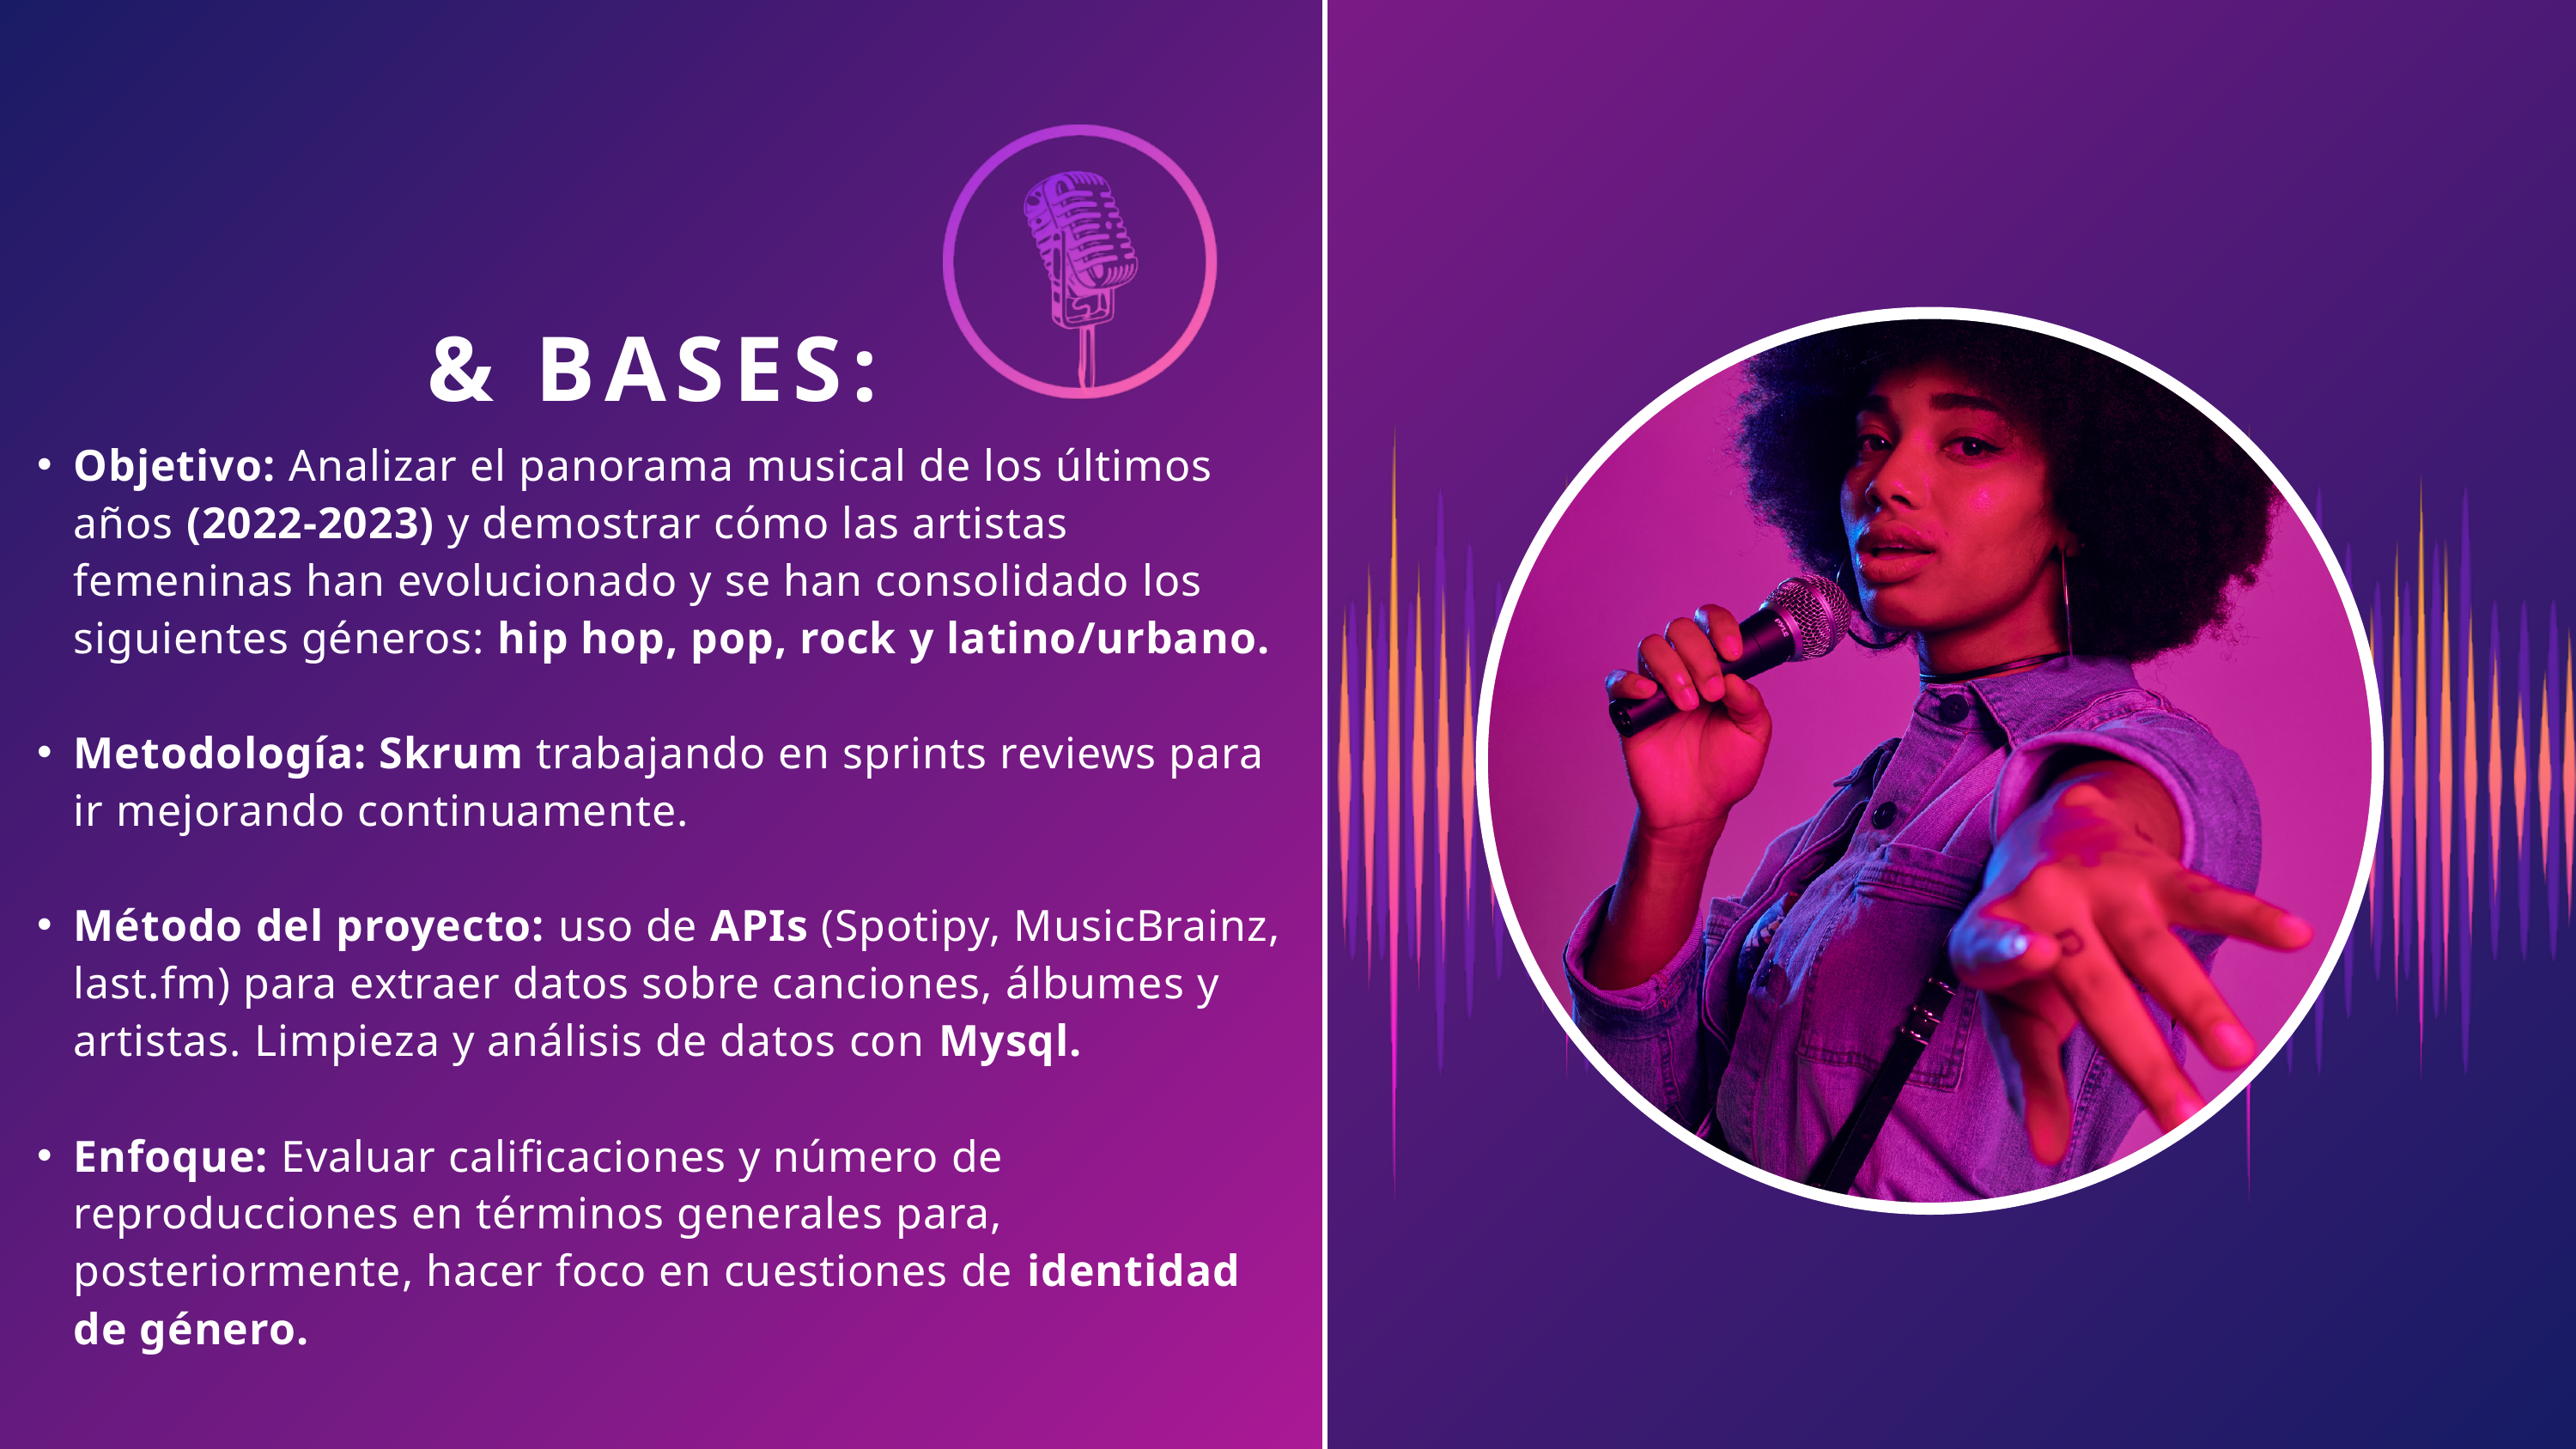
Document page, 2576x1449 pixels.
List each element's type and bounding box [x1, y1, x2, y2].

text_box [1481, 312, 2379, 1210]
text_box [0, 0, 1325, 1449]
text_box [2382, 421, 2576, 1209]
text_box [1329, 421, 1477, 1209]
